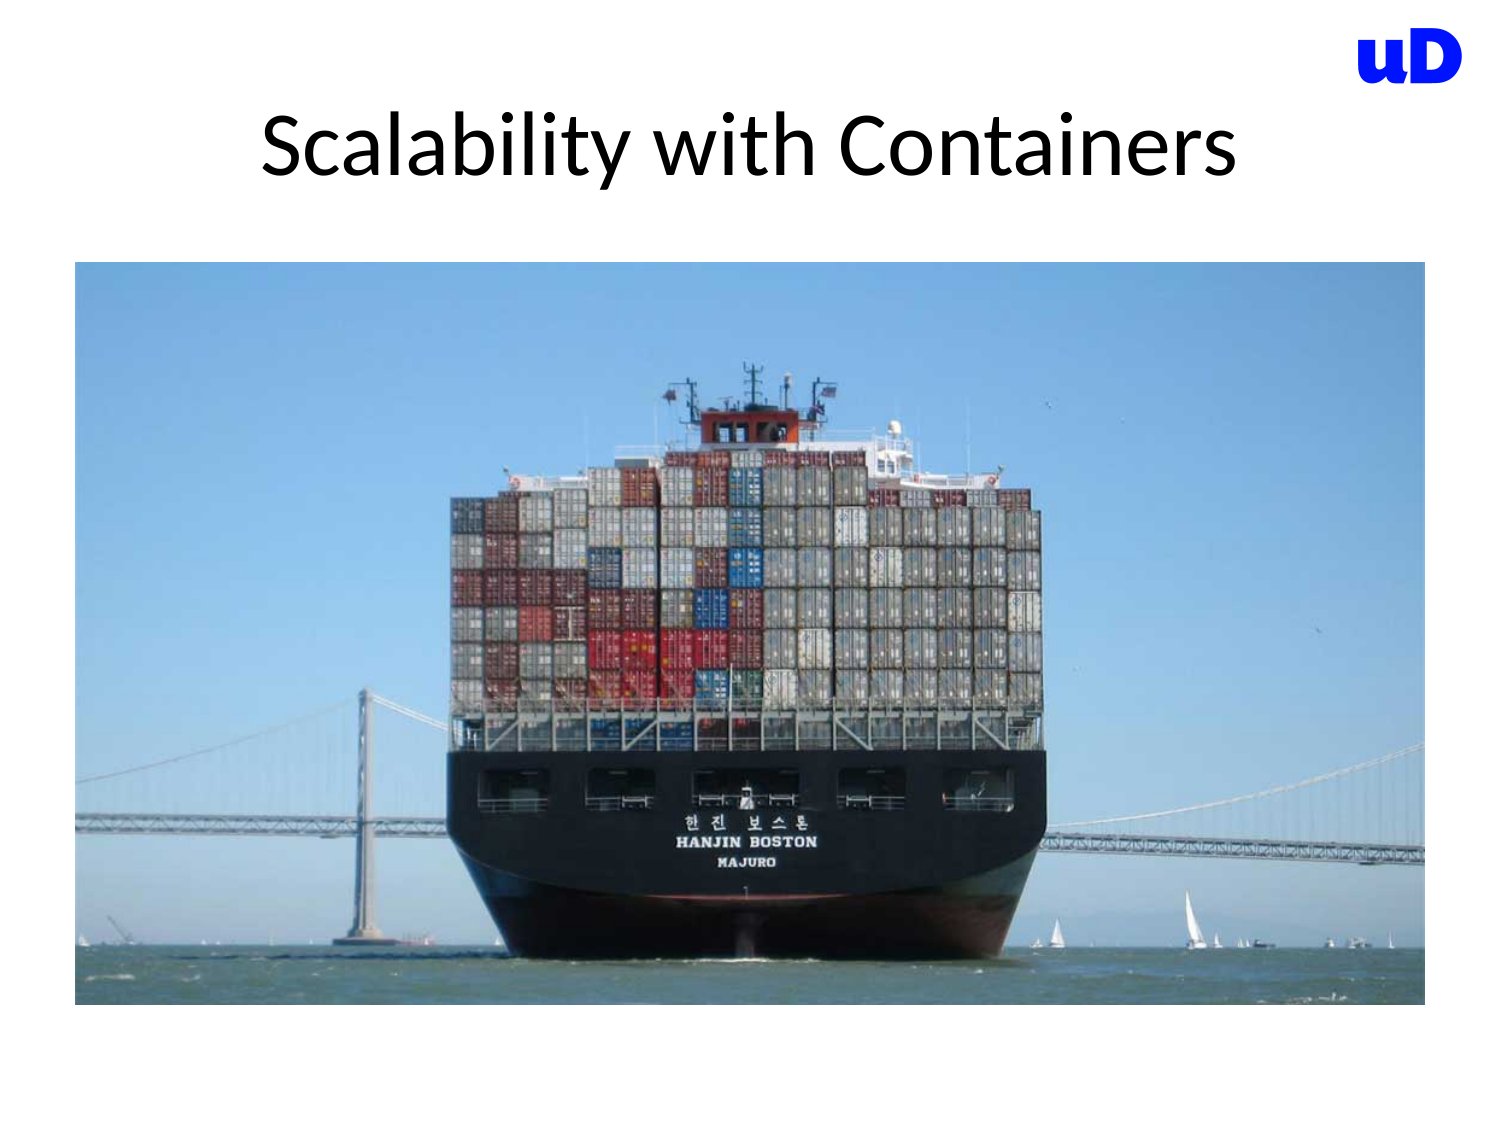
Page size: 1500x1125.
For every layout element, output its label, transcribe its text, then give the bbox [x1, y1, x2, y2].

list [74, 262, 1426, 1006]
picture [1321, 0, 1500, 112]
title Scalability with Containers [75, 45, 1425, 233]
